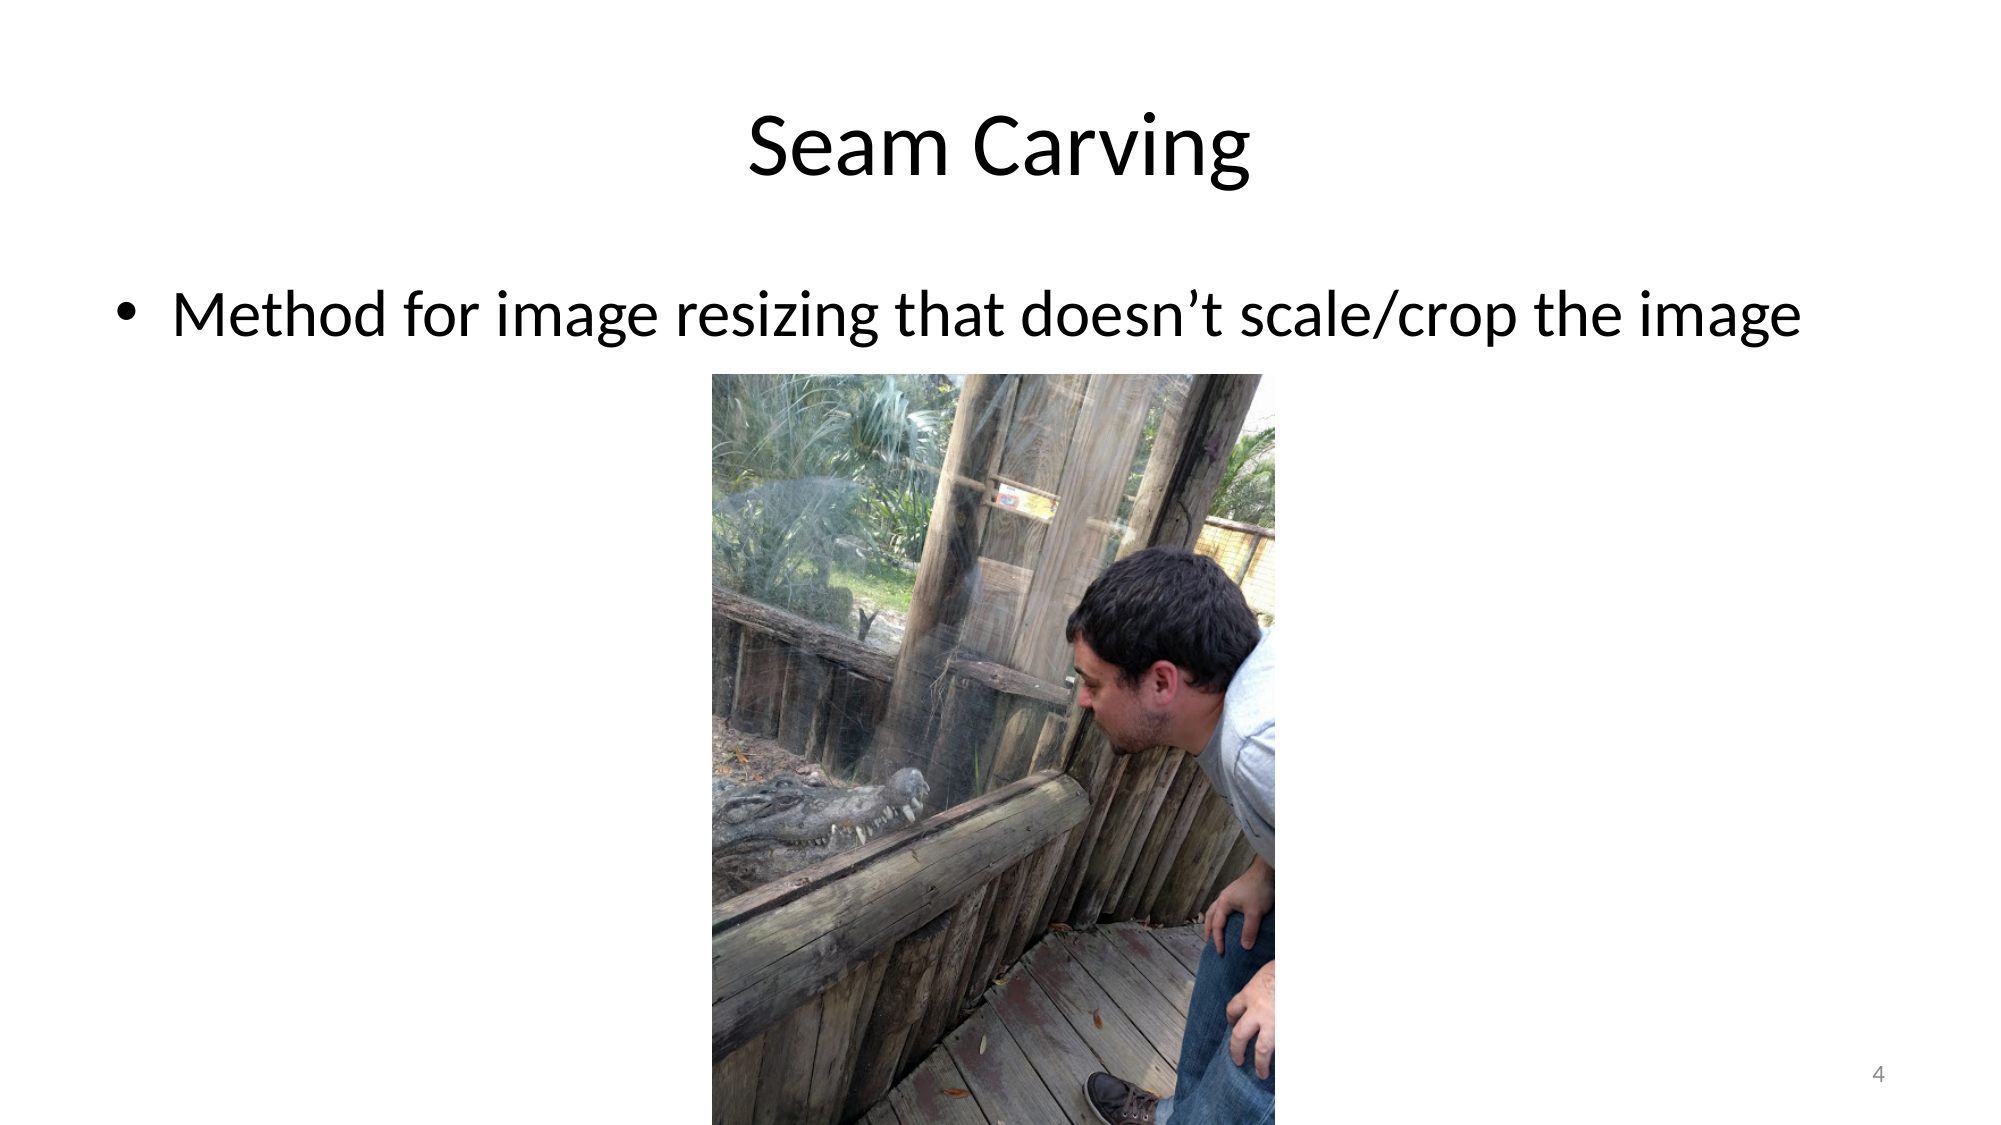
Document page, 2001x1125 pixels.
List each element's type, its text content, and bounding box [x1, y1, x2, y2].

slide_number 4 [1433, 1042, 1900, 1103]
list Method for image resizing that doesn’t scale/crop the image [99, 262, 1900, 1005]
title Seam Carving [99, 45, 1900, 233]
picture [712, 373, 1276, 1125]
